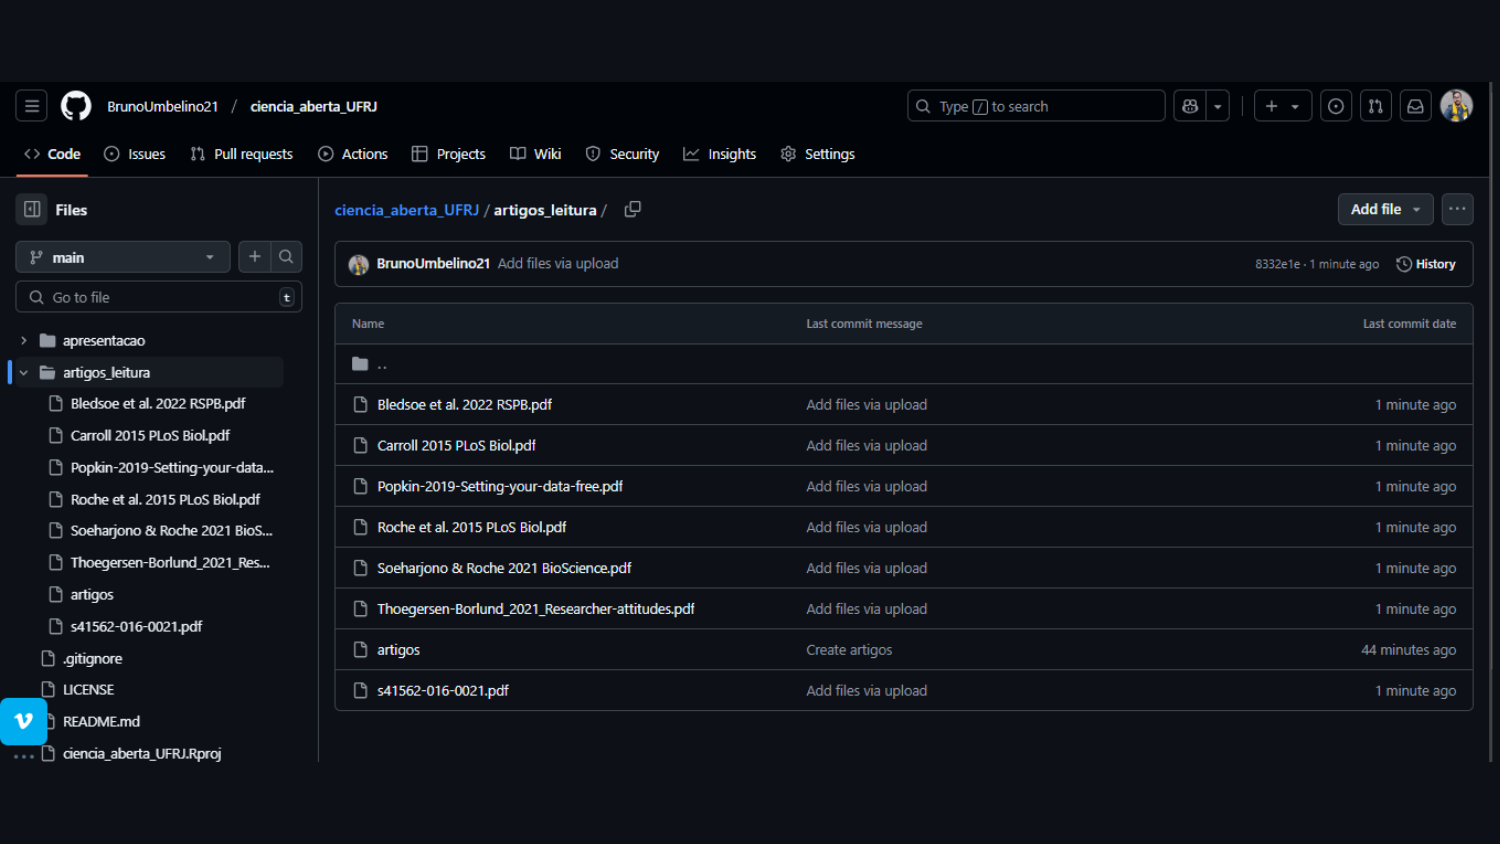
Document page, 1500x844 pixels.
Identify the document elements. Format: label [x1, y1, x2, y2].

picture [0, 82, 1493, 762]
picture [15, 714, 32, 728]
